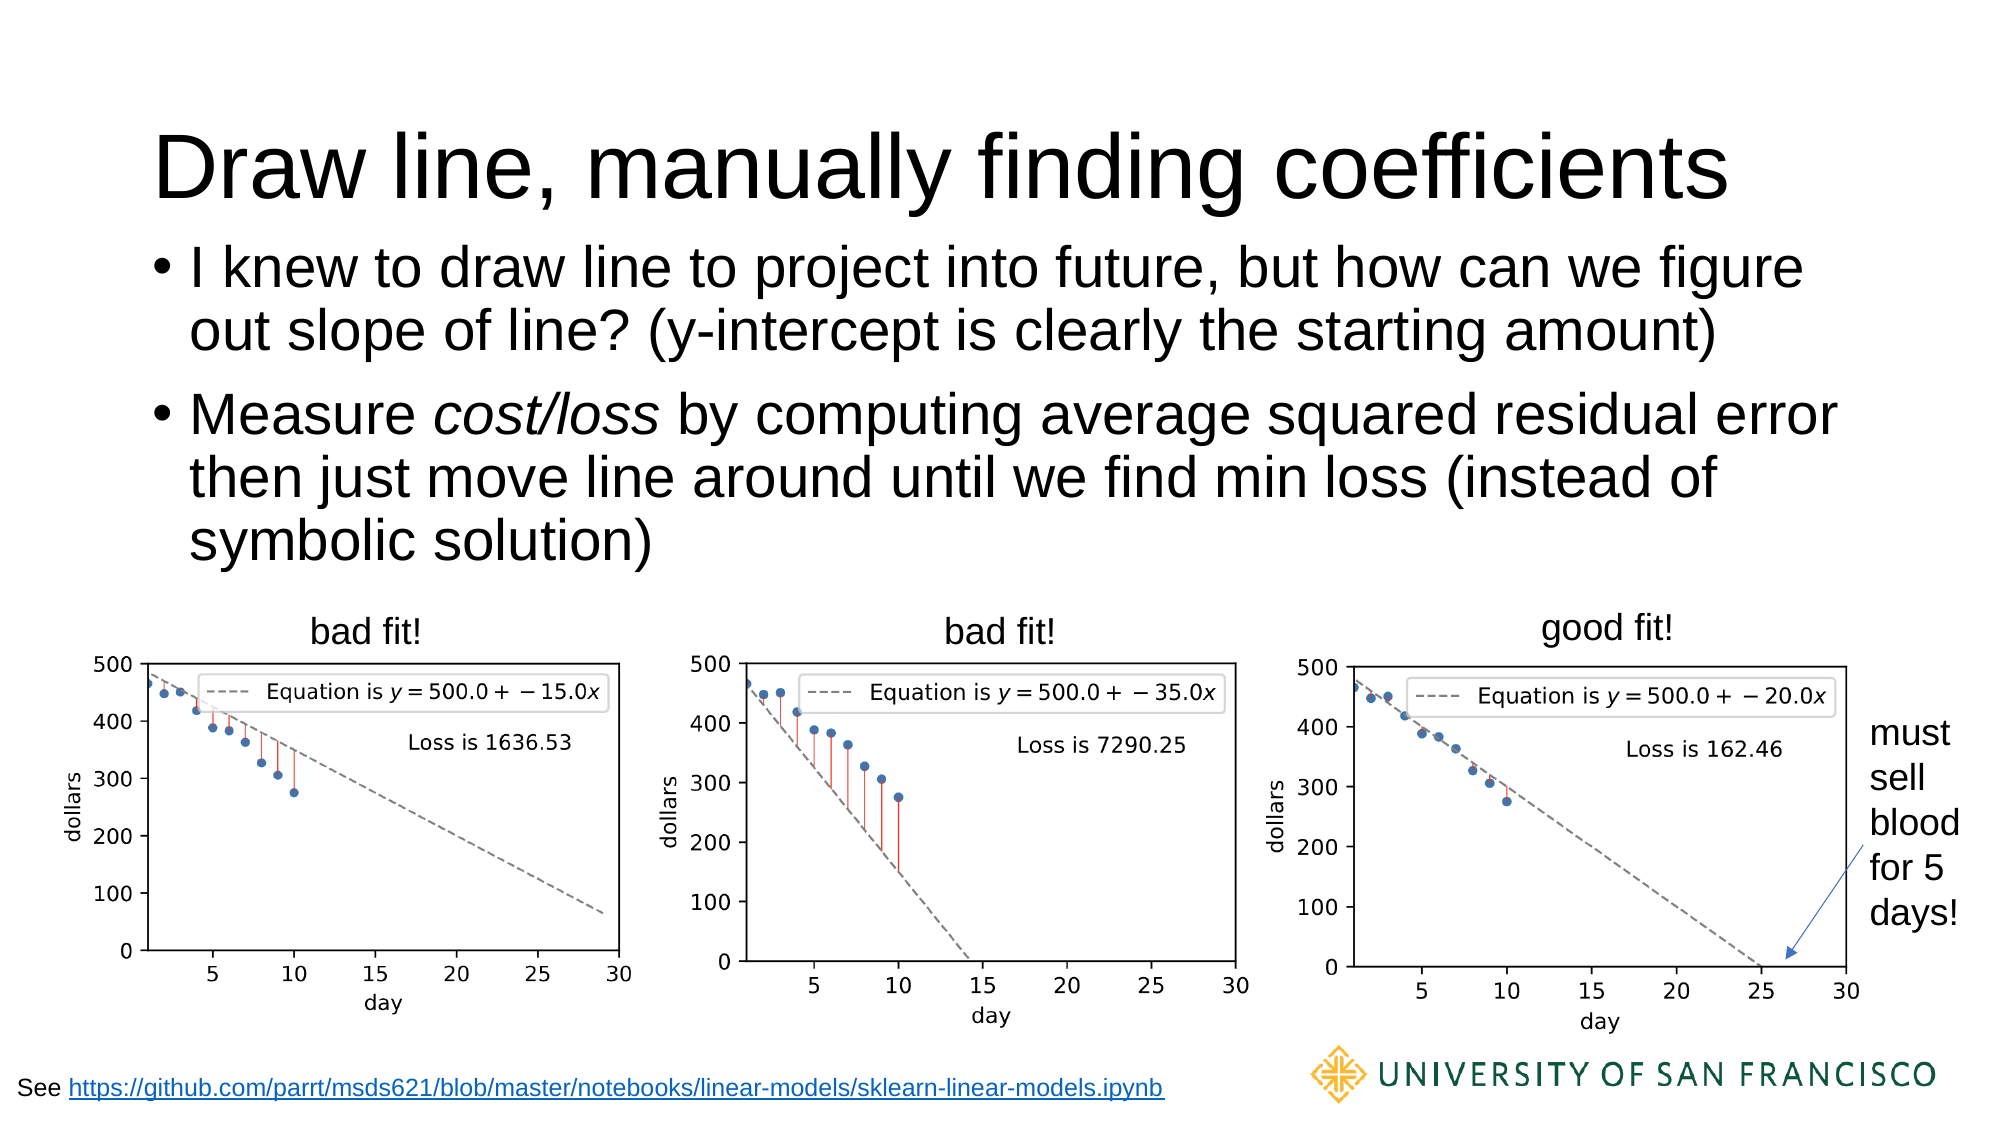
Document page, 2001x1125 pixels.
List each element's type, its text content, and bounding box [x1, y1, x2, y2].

list I knew to draw line to project into future, but how can we figure out slope of line? (y-intercept is clearly the starting amount) Measure cost/loss by computing average squared residual error then just move line around until we find min loss (instead of symbolic solution) [137, 229, 1863, 1014]
text_box bad fit! [929, 600, 1072, 650]
picture [654, 650, 1252, 1040]
title Draw line, manually finding coefficients [137, 59, 1863, 229]
text_box bad fit! [295, 599, 438, 642]
picture [56, 642, 636, 1020]
text_box must sell blood for 5 days! [1864, 700, 1976, 941]
picture [1262, 650, 1864, 1040]
text_box See https://github.com/parrt/msds621/blob/master/notebooks/linear-models/sklearn-linear-models.ipynb [2, 1064, 1181, 1110]
text_box good fit! [1526, 595, 1690, 650]
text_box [1785, 845, 1864, 960]
